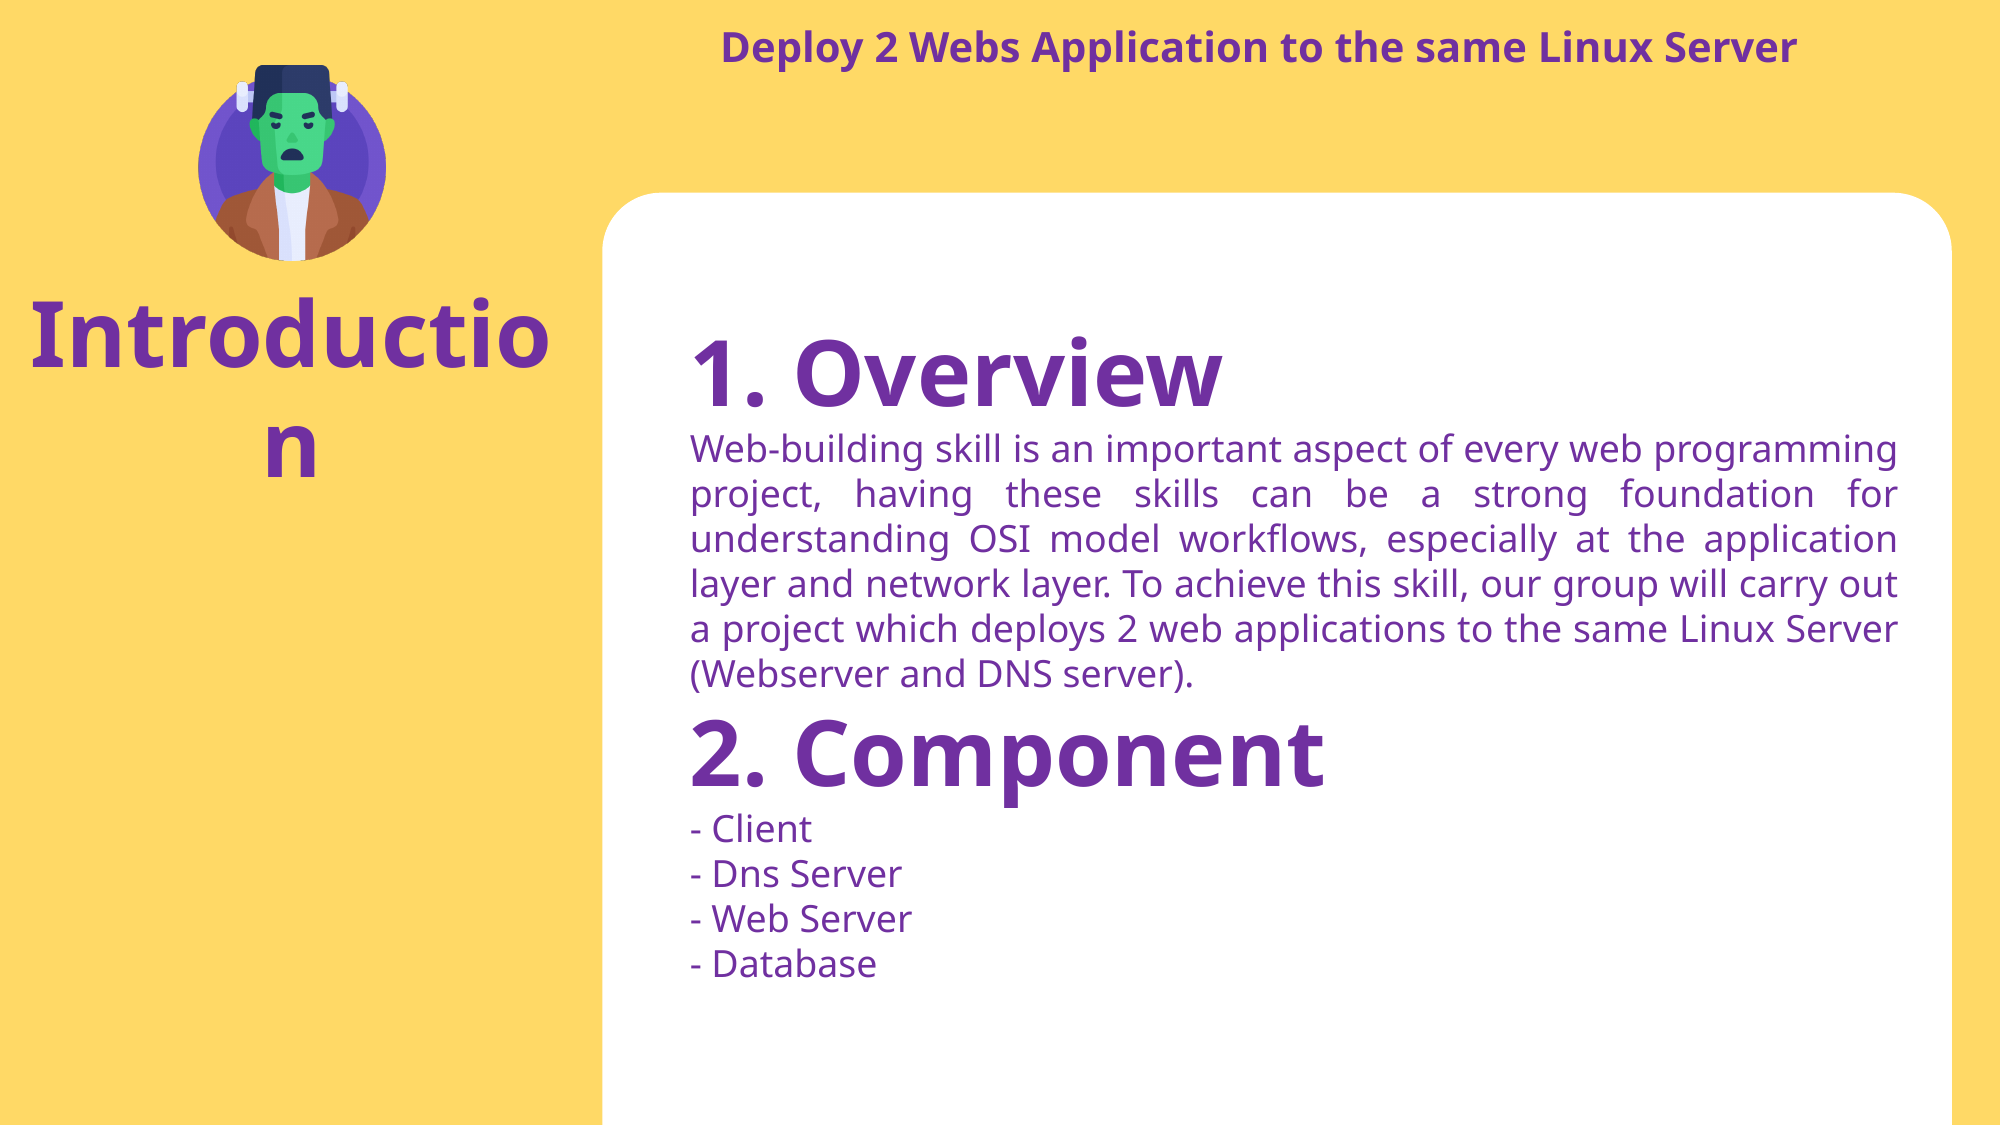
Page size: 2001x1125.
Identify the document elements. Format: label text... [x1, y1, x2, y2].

text_box 1. Overview Web-building skill is an important aspect of every web programming project, having these skills can be a strong foundation for understanding OSI model workflows, especially at the application layer and network layer. To achieve this skill, our group will carry out a project which deploys 2 web applications to the same Linux Server (Webserver and DNS server). 2. Component - Client - Dns Server - Web Server - Database [675, 217, 1915, 1037]
text_box [601, 191, 1953, 1125]
text_box [0, 0, 2000, 1125]
text_box Introduction [5, 267, 579, 503]
text_box Deploy 2 Webs Application to the same Linux Server [566, 13, 1952, 79]
picture [194, 65, 390, 261]
